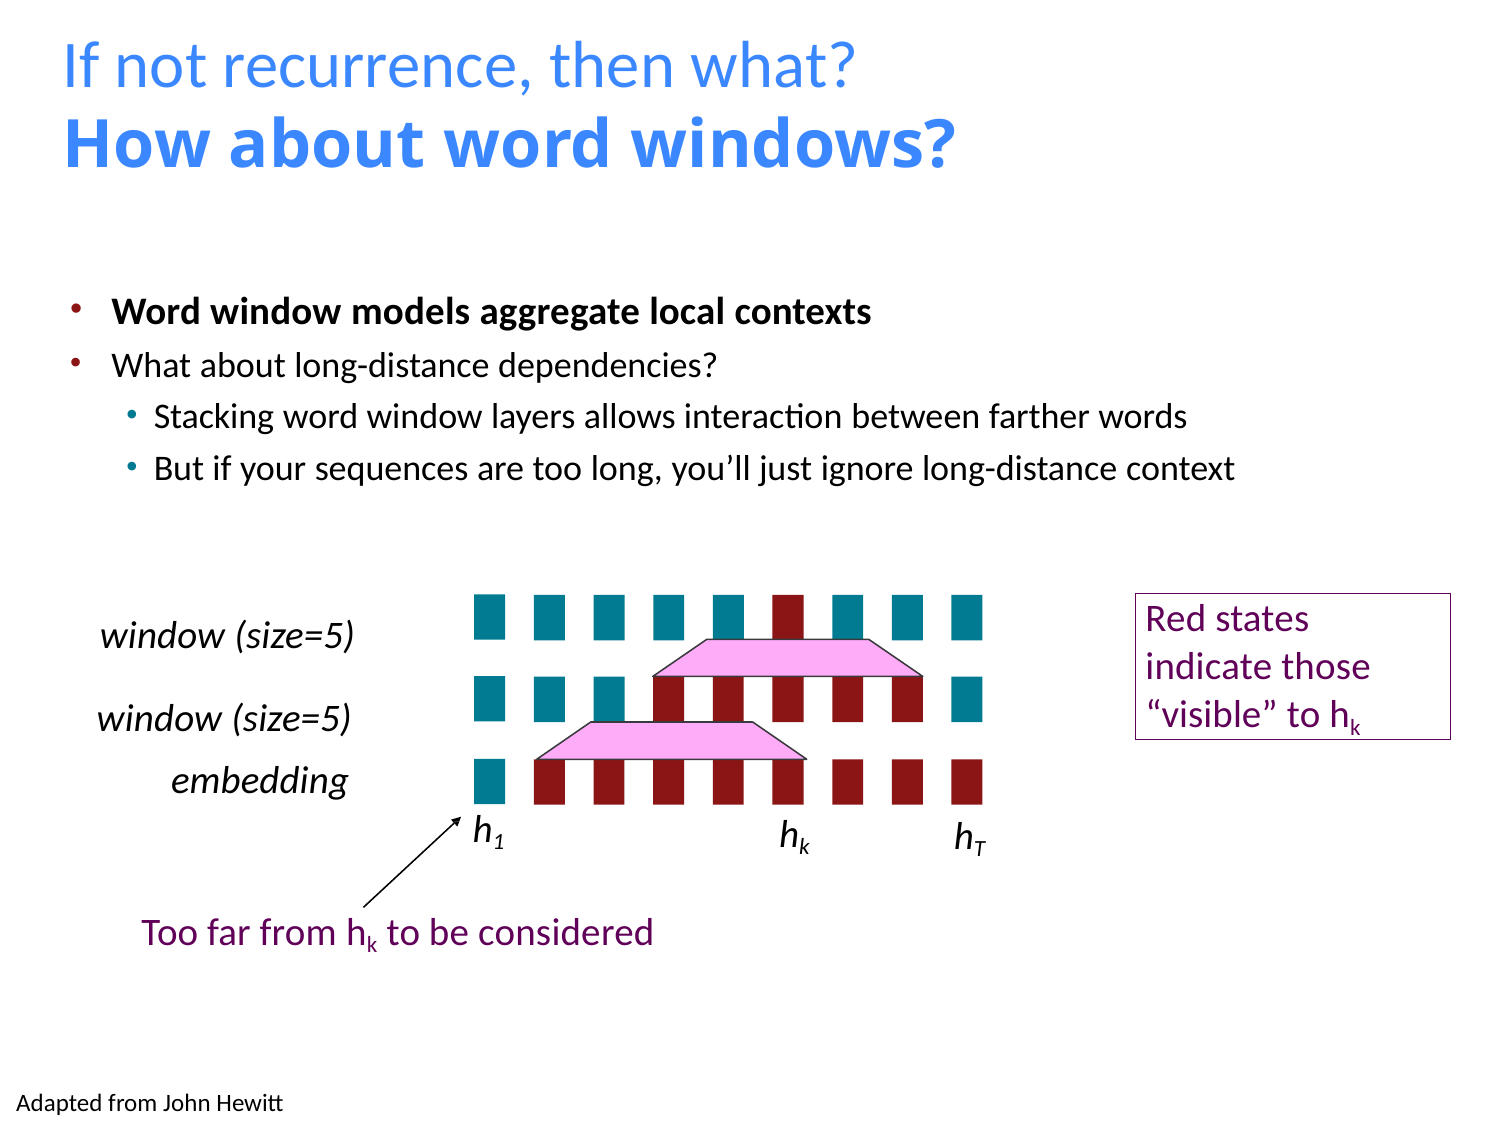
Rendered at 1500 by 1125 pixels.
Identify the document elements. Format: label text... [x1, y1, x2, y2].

text_box Word window models aggregate local contexts What about long-distance dependencies? Stacking word window layers allows interaction between farther words But if your sequences are too long, you’ll just ignore long-distance context [67, 273, 1262, 488]
text_box [951, 759, 983, 805]
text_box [533, 594, 924, 805]
text_box hk [774, 813, 817, 860]
text_box window (size=5) [98, 607, 360, 656]
text_box [474, 594, 506, 640]
text_box Adapted from John Hewitt [1, 1079, 299, 1125]
text_box [474, 676, 506, 722]
title If not recurrence, then what? How about word windows? [62, 20, 1434, 183]
text_box h1 [467, 800, 511, 855]
text_box [474, 758, 506, 805]
text_box [362, 816, 462, 908]
text_box window (size=5) embedding [95, 675, 357, 802]
text_box Red states indicate those “visible” to hk [1135, 593, 1451, 740]
text_box [951, 594, 983, 641]
text_box hT [949, 807, 992, 862]
text_box Too far from hk to be considered [136, 903, 670, 958]
text_box [951, 676, 983, 723]
